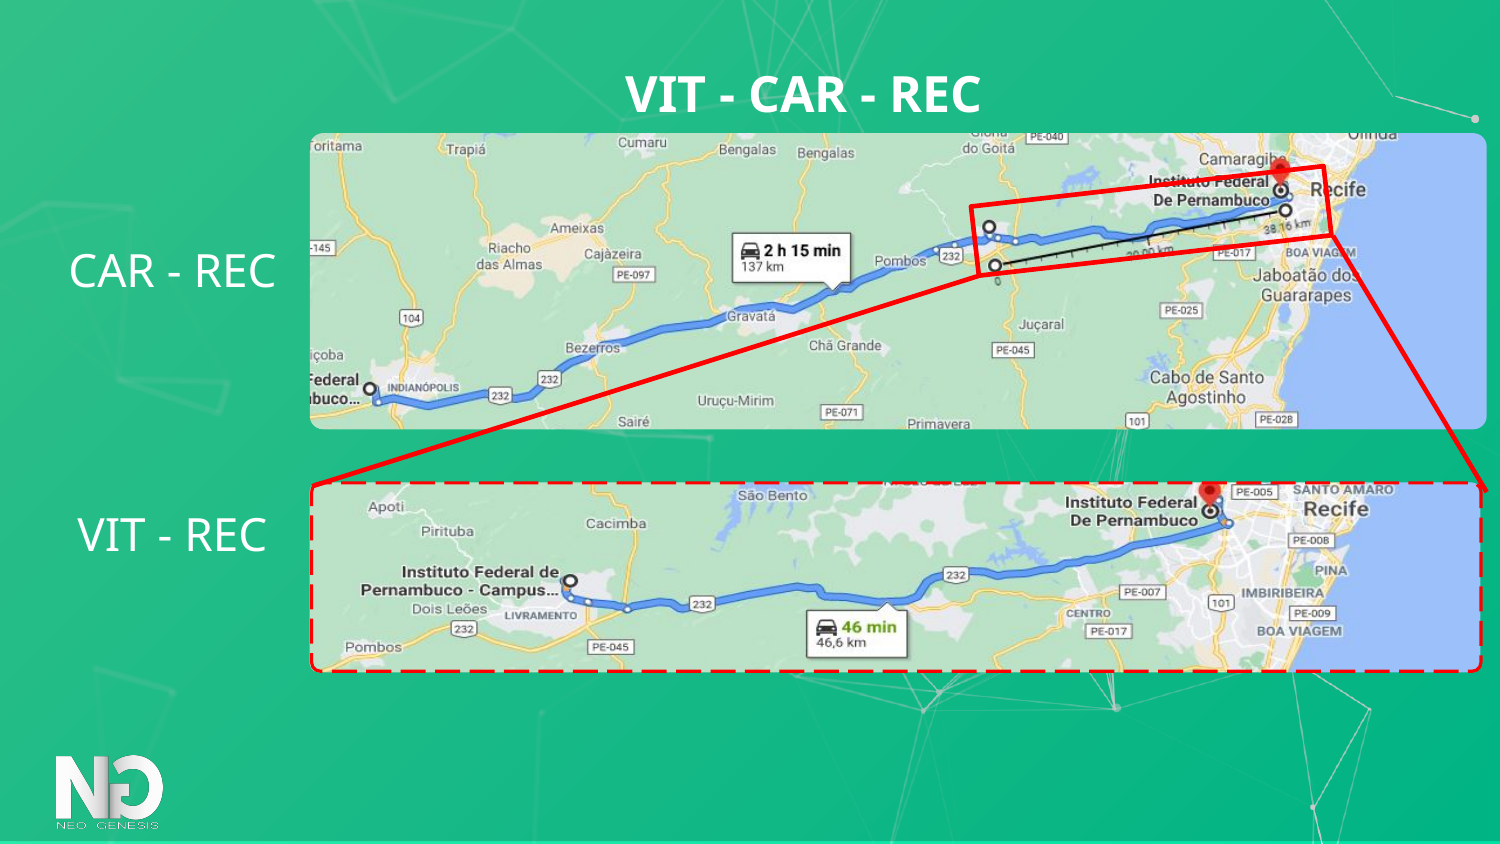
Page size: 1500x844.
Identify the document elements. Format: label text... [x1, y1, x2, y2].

picture [56, 755, 163, 830]
text_box VIT - CAR - REC [443, 38, 1165, 104]
text_box [0, 0, 1500, 842]
picture [309, 482, 1481, 673]
text_box VIT - REC [41, 490, 304, 576]
text_box CAR - REC [41, 227, 304, 312]
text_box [311, 275, 979, 487]
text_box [1332, 235, 1487, 493]
picture [309, 132, 1487, 430]
